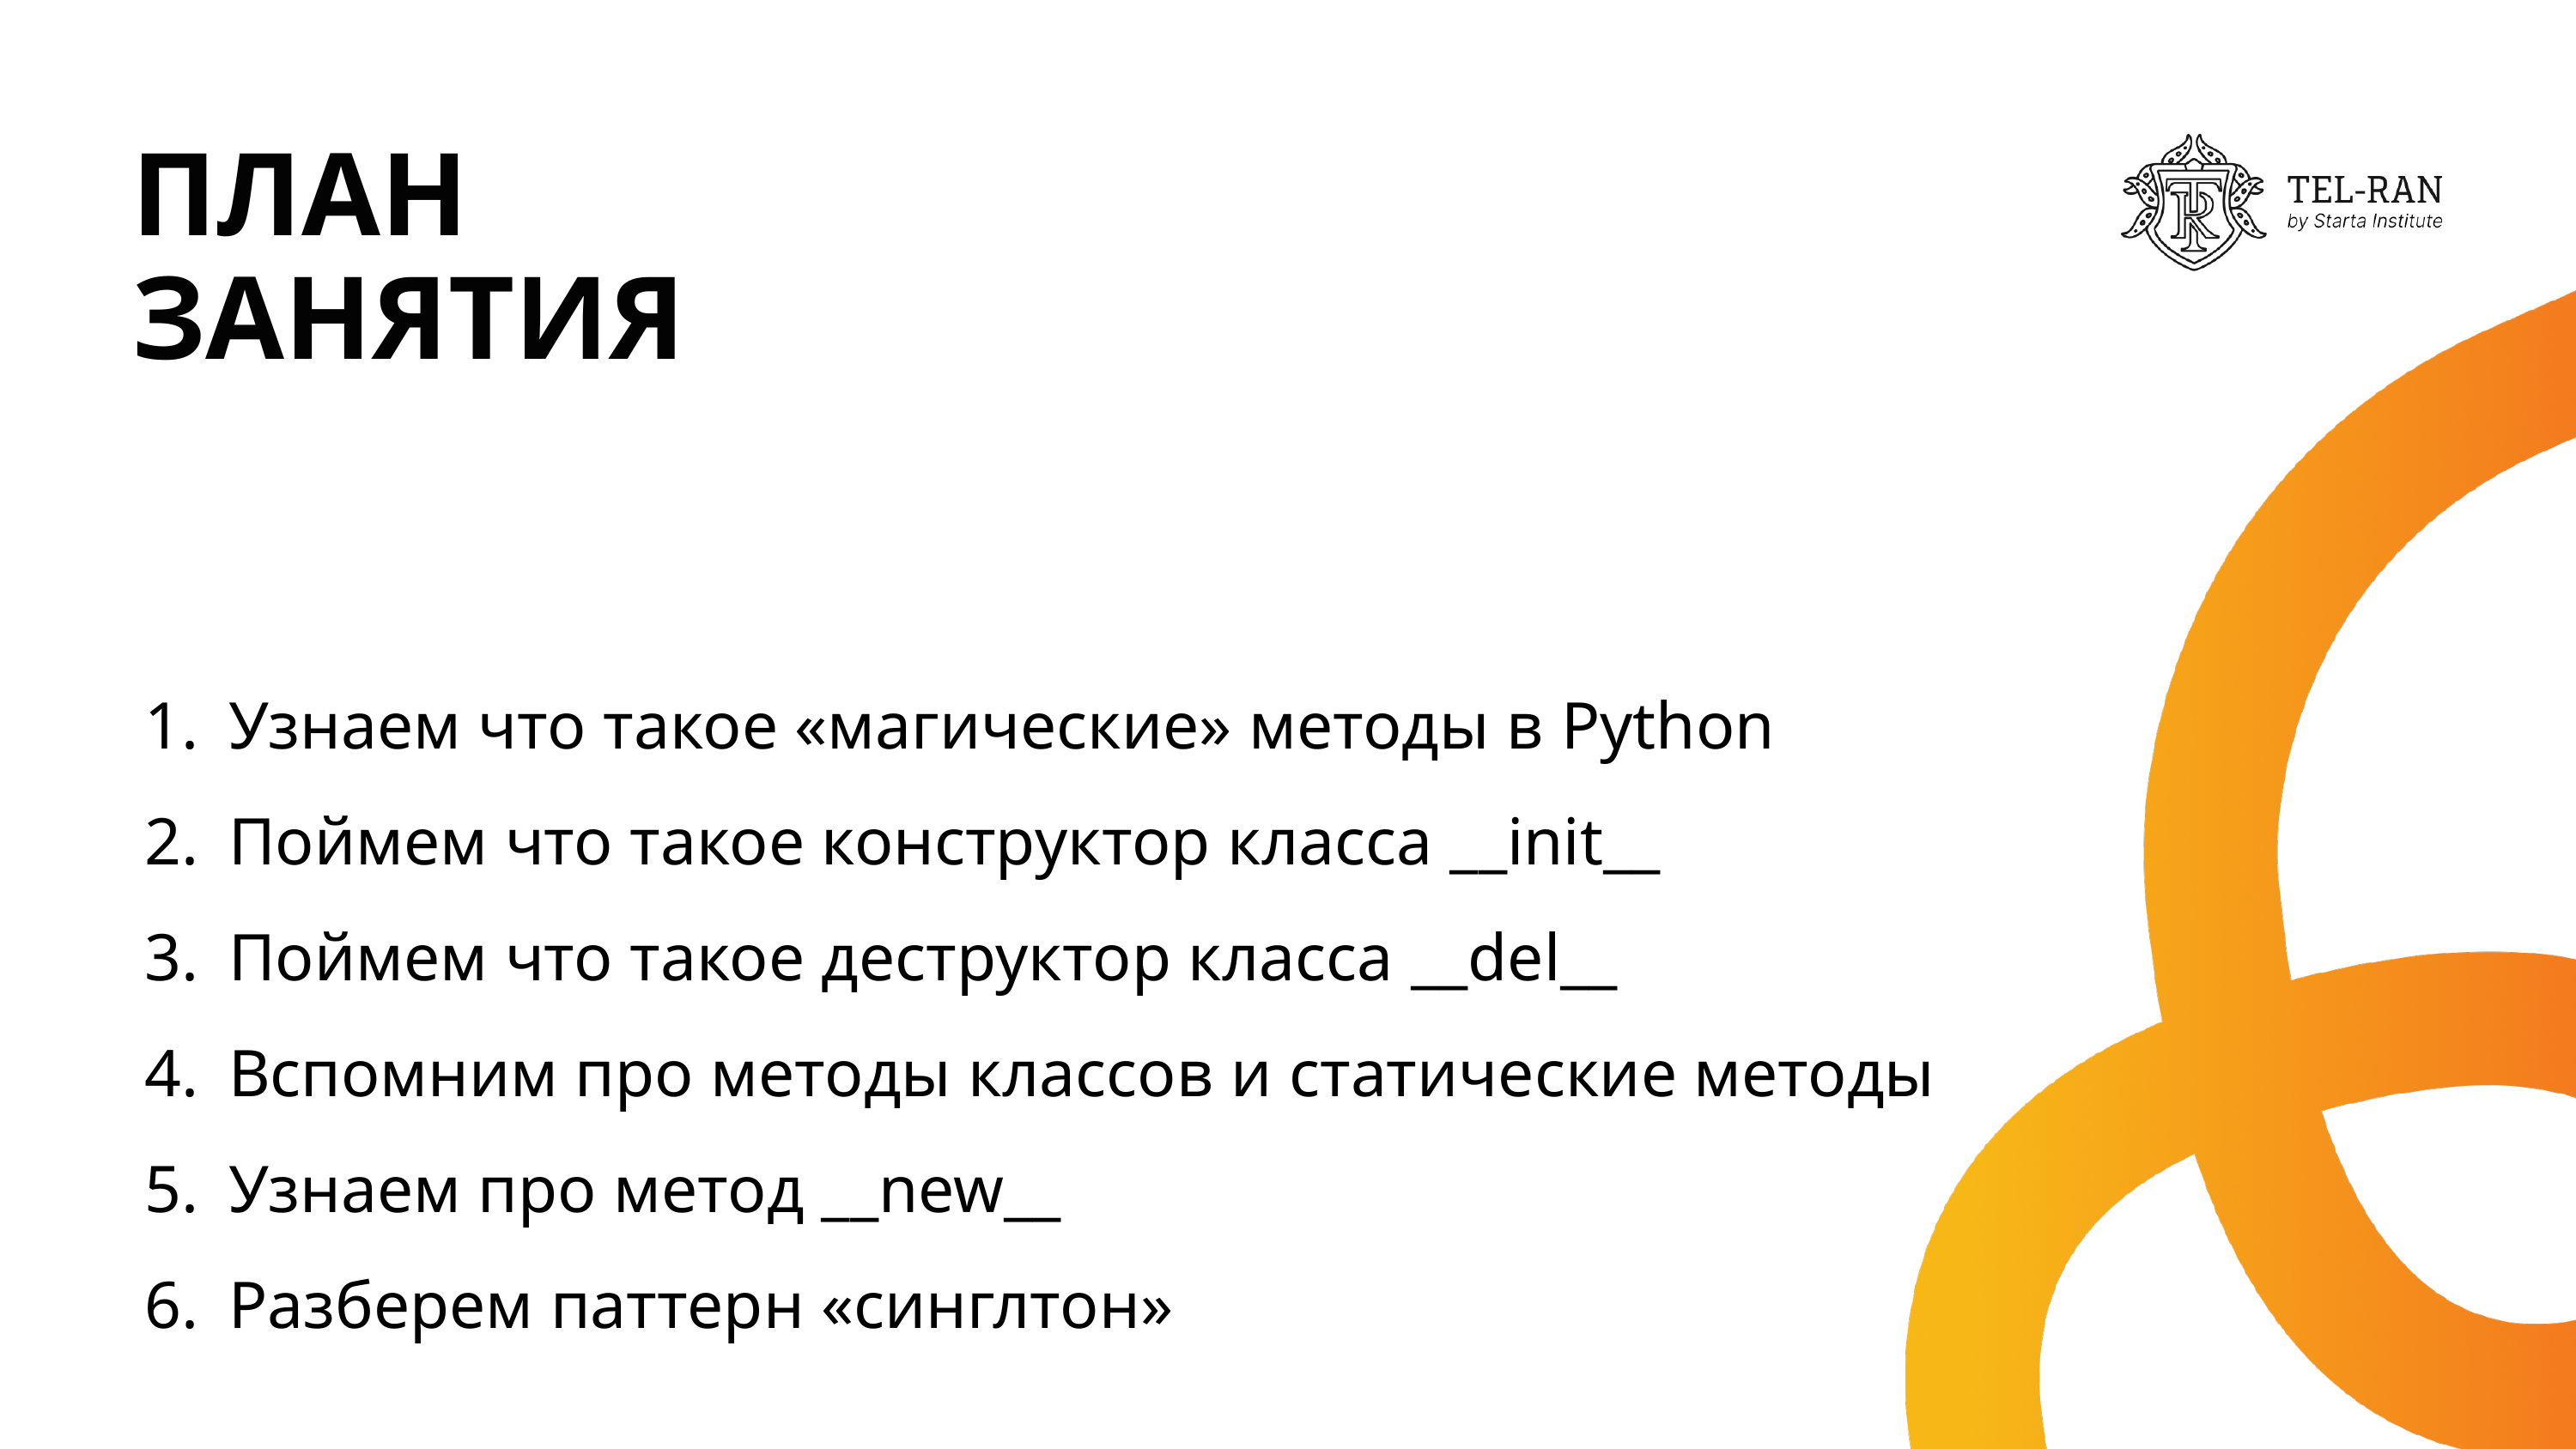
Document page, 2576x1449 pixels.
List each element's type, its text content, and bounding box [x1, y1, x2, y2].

text_box Узнаем что такое «магические» методы в Python Поймем что такое конструктор класса __init__ Поймем что такое деструктор класса __del__ Вспомним про методы классов и статические методы Узнаем про метод __new__ Разберем паттерн «синглтон» [131, 640, 2069, 1348]
picture [1906, 0, 2575, 1449]
text_box ПЛАН ЗАНЯТИЯ [131, 136, 1855, 600]
